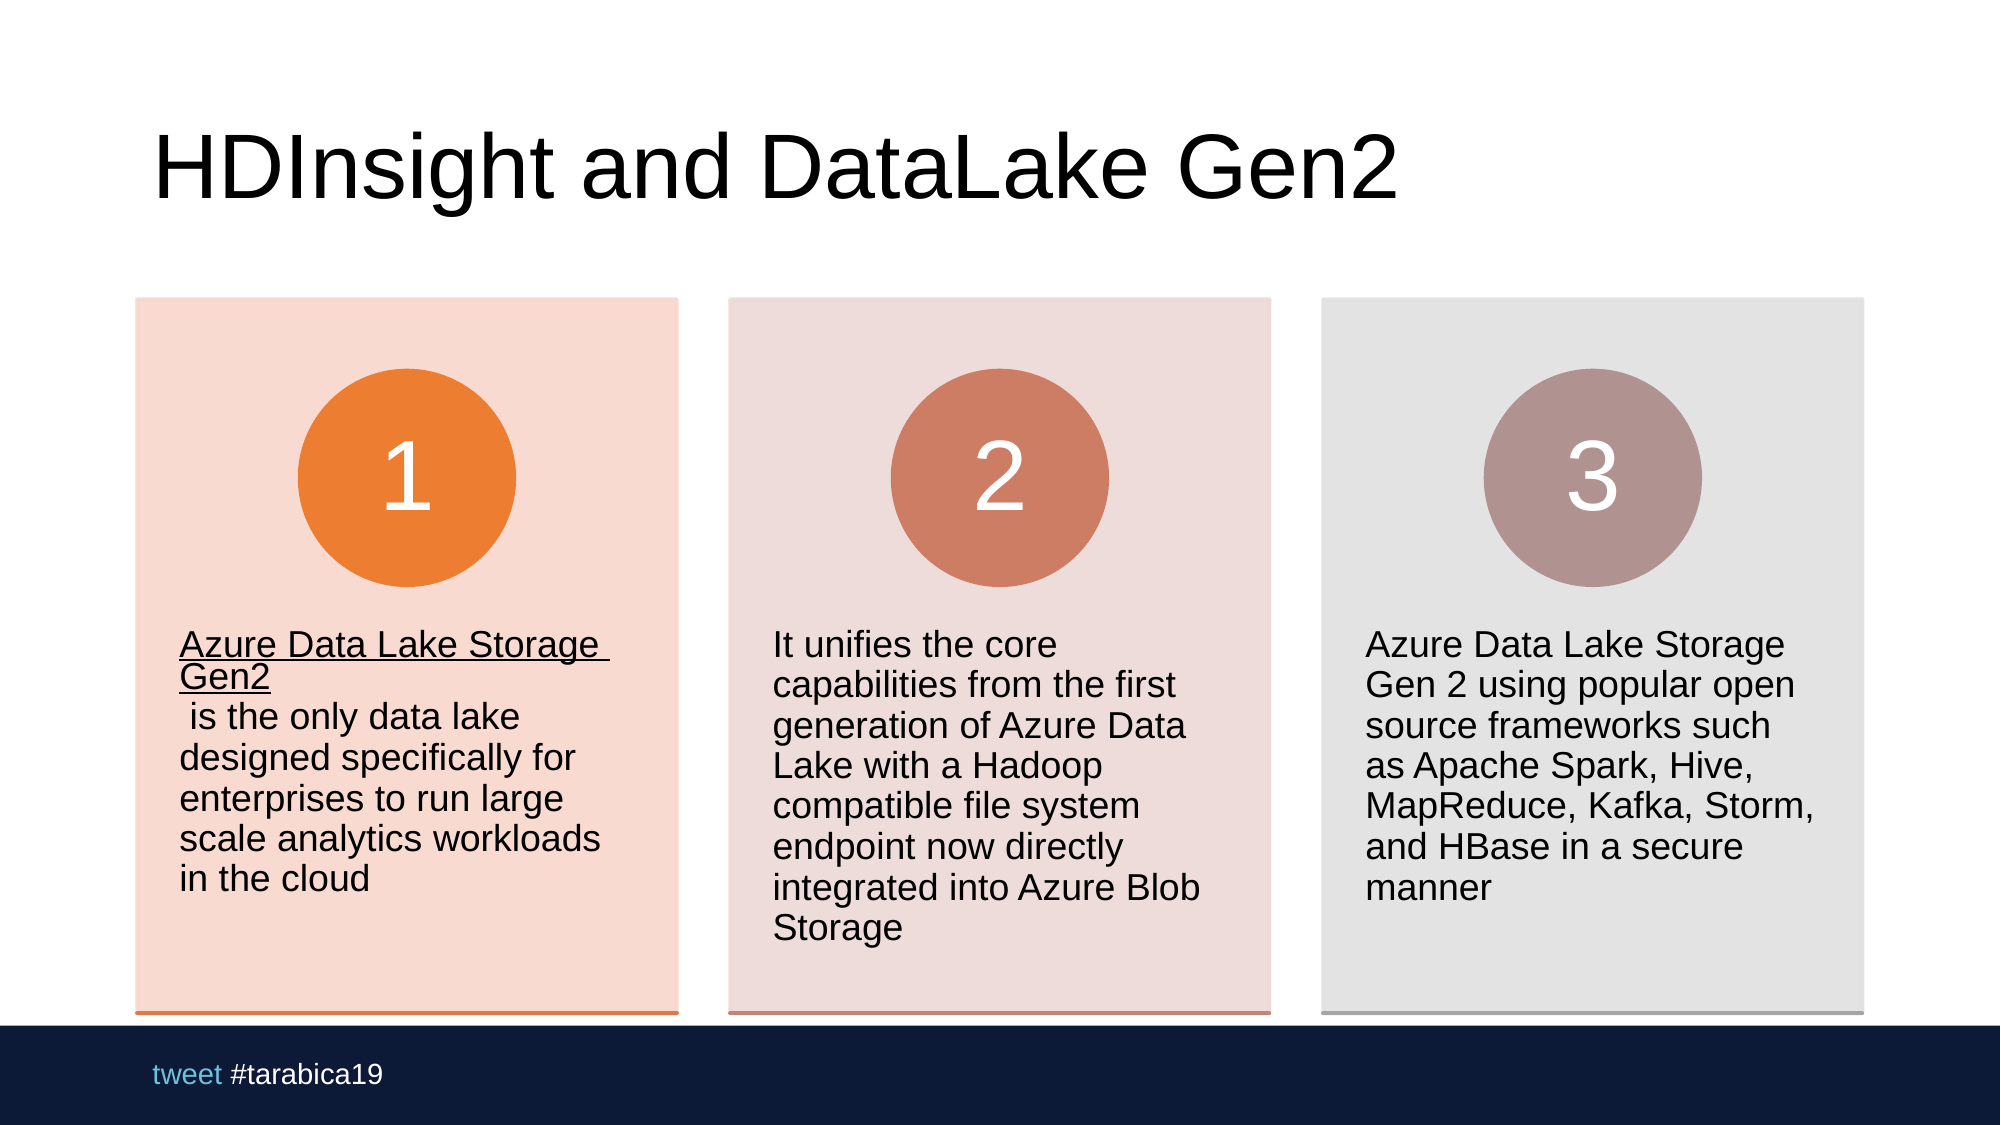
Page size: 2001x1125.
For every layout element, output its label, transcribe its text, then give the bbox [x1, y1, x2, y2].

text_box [137, 299, 1863, 1014]
title HDInsight and DataLake Gen2 [137, 59, 1863, 278]
